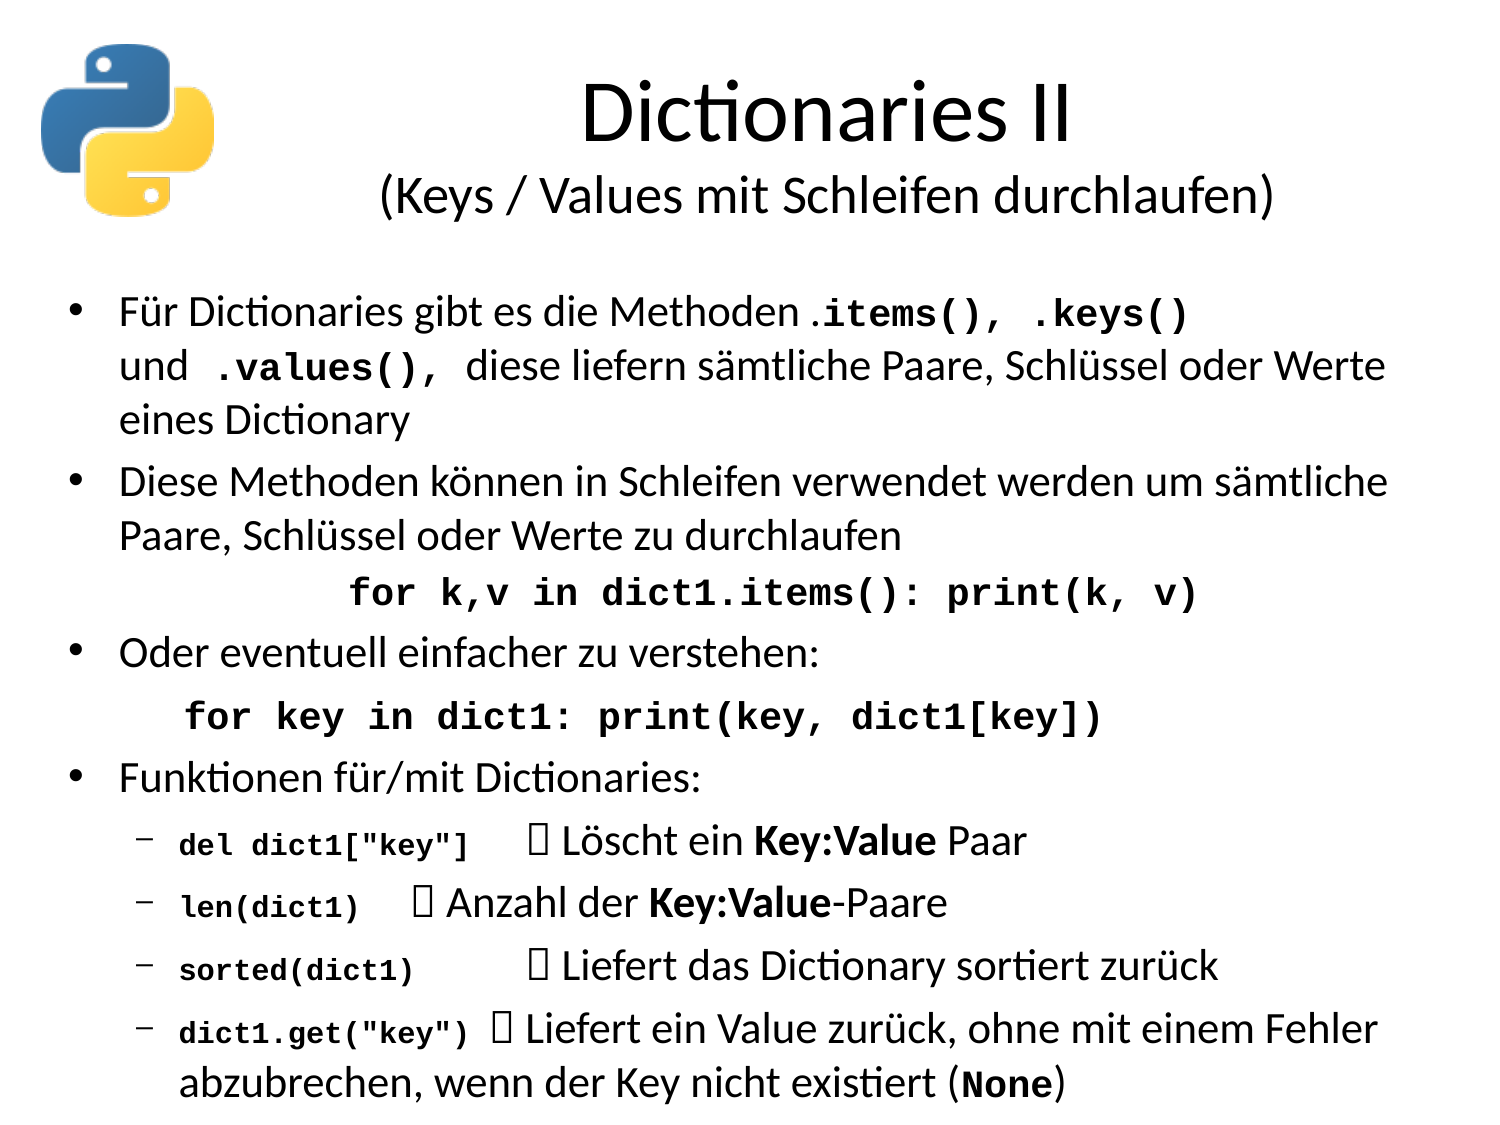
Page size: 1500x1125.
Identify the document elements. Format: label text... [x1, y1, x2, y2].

picture [41, 44, 214, 217]
list Für Dictionaries gibt es die Methoden .items(), .keys() und .values(), diese liefern sämtliche Paare, Schlüssel oder Werte eines Dictionary Diese Methoden können in Schleifen verwendet werden um sämtliche Paare, Schlüssel oder Werte zu durchlaufen for k,v in dict1.items(): print(k, v) Oder eventuell einfacher zu verstehen: for key in dict1: print(key, dict1[key]) Funktionen für/mit Dictionaries: del dict1["key"]  Löscht ein Key:Value Paar len(dict1)  Anzahl der Key:Value-Paare sorted(dict1)  Liefert das Dictionary sortiert zurück dict1.get("key")  Liefert ein Value zurück, ohne mit einem Fehler abzubrechen, wenn der Key nicht existiert (None) [53, 274, 1495, 1118]
title Dictionaries II (Keys / Values mit Schleifen durchlaufen) [230, 45, 1425, 233]
